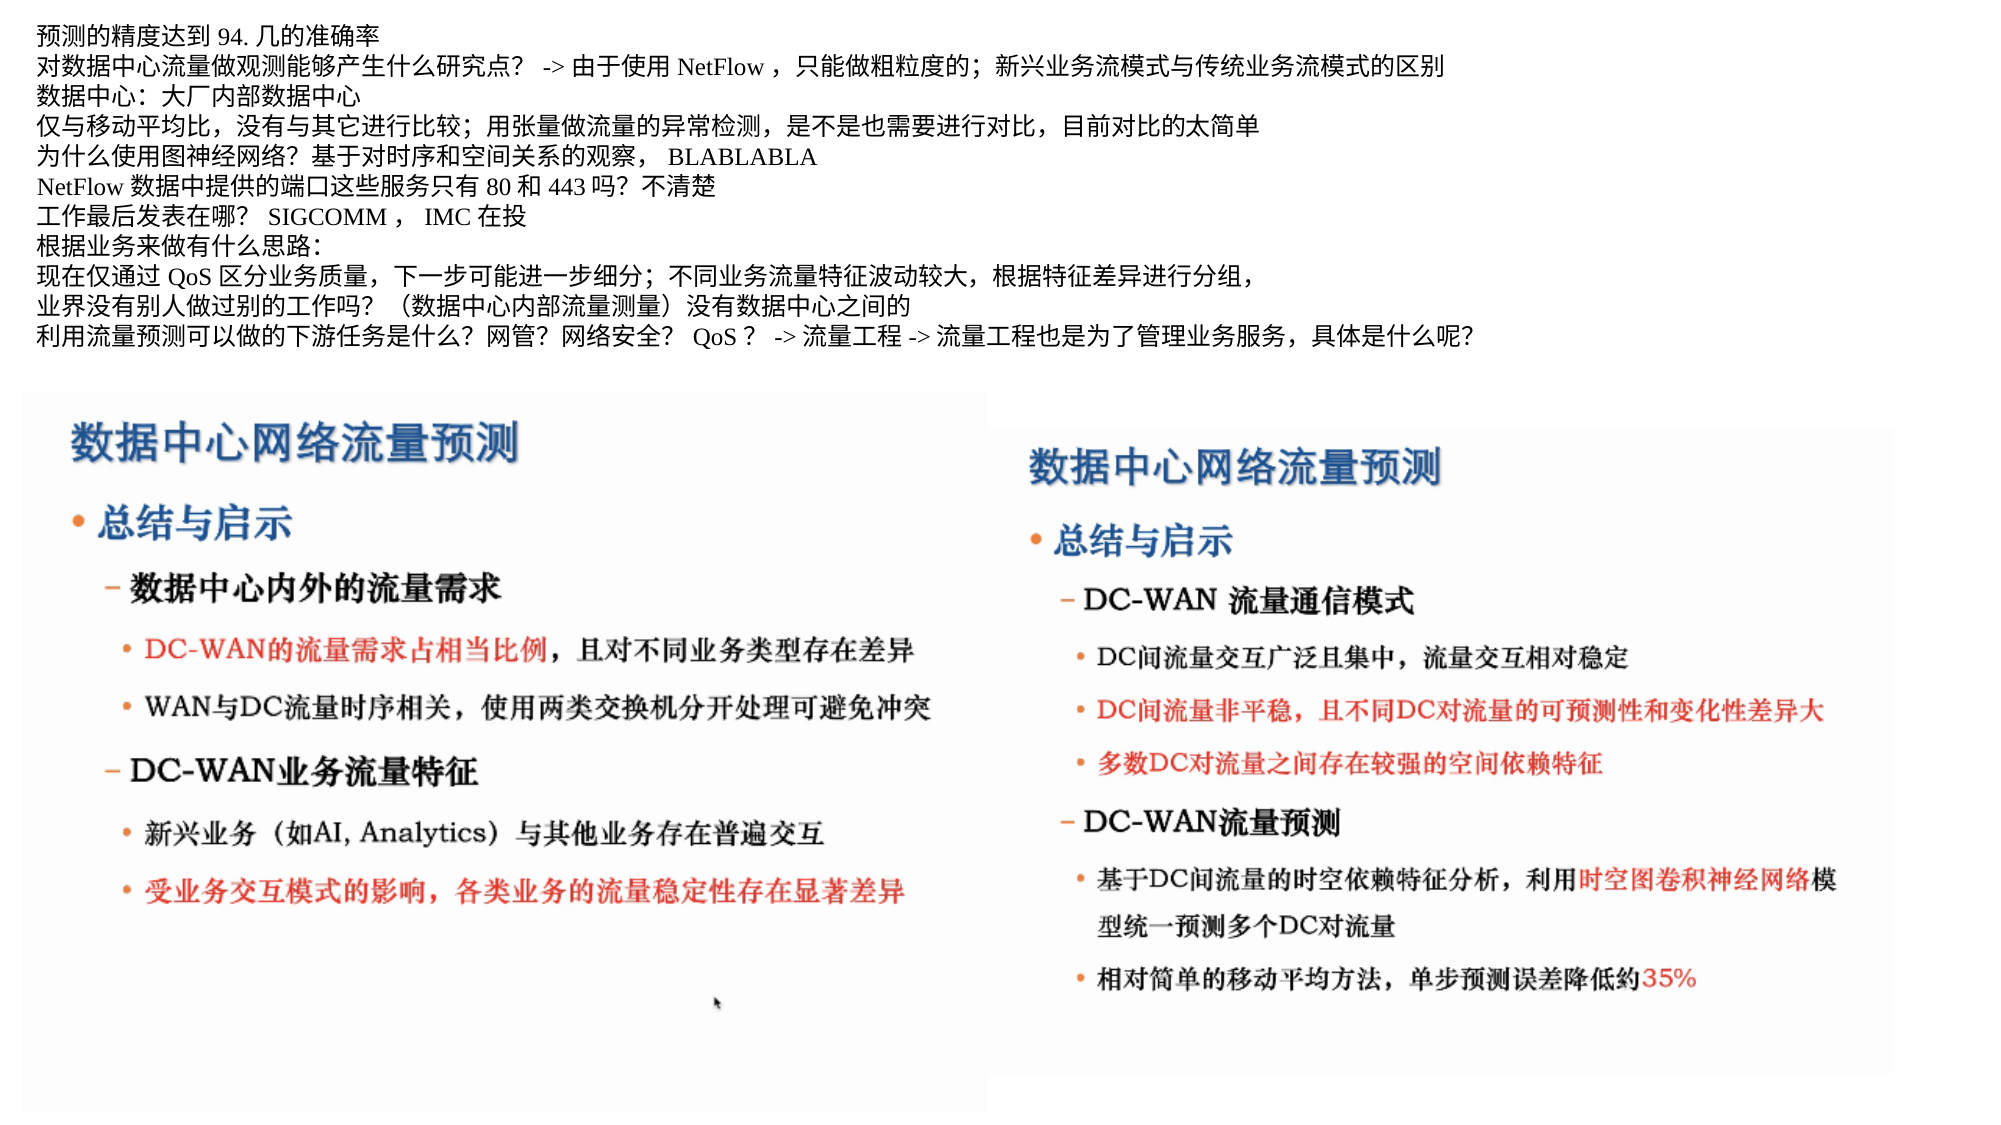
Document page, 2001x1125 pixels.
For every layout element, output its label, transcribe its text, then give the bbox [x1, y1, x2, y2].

picture [22, 391, 1893, 1112]
text_box 预测的精度达到94.几的准确率 对数据中心流量做观测能够产生什么研究点？->由于使用NetFlow，只能做粗粒度的；新兴业务流模式与传统业务流模式的区别 数据中心：大厂内部数据中心 仅与移动平均比，没有与其它进行比较；用张量做流量的异常检测，是不是也需要进行对比，目前对比的太简单 为什么使用图神经网络？基于对时序和空间关系的观察，BLABLABLA NetFlow数据中提供的端口这些服务只有80和443吗？不清楚 工作最后发表在哪？SIGCOMM，IMC在投 根据业务来做有什么思路： 现在仅通过QoS区分业务质量，下一步可能进一步细分；不同业务流量特征波动较大，根据特征差异进行分组， 业界没有别人做过别的工作吗？（数据中心内部流量测量）没有数据中心之间的 利用流量预测可以做的下游任务是什么？网管？网络安全？QoS？->流量工程->流量工程也是为了管理业务服务，具体是什么呢？ [22, 13, 1853, 388]
